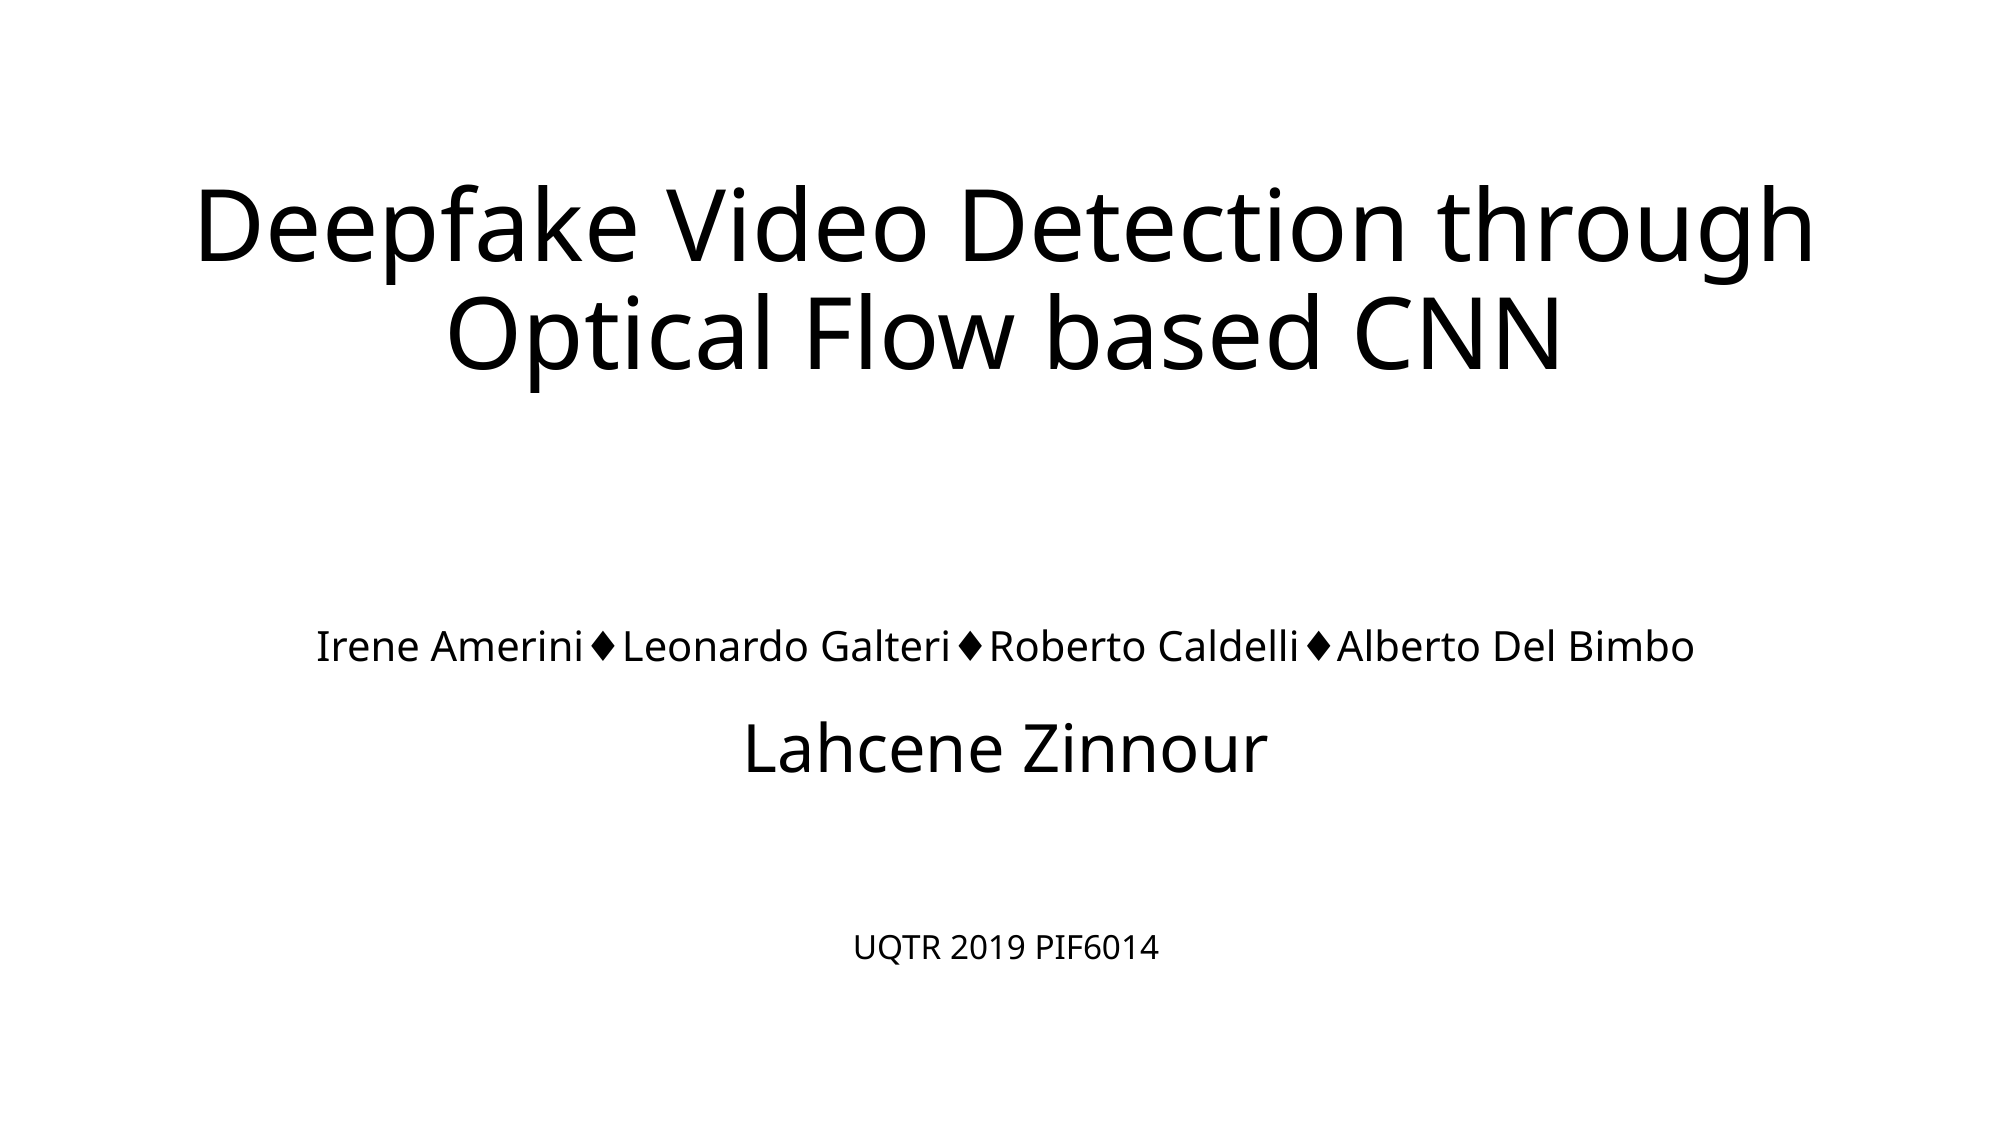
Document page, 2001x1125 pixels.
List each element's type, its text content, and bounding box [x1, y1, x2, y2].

title Deepfake Video Detection through Optical Flow based CNN Irene Amerini♦Leonardo Galteri♦Roberto Caldelli♦Alberto Del Bimbo Lahcene Zinnour UQTR 2019 PIF6014 [108, 97, 1904, 1046]
